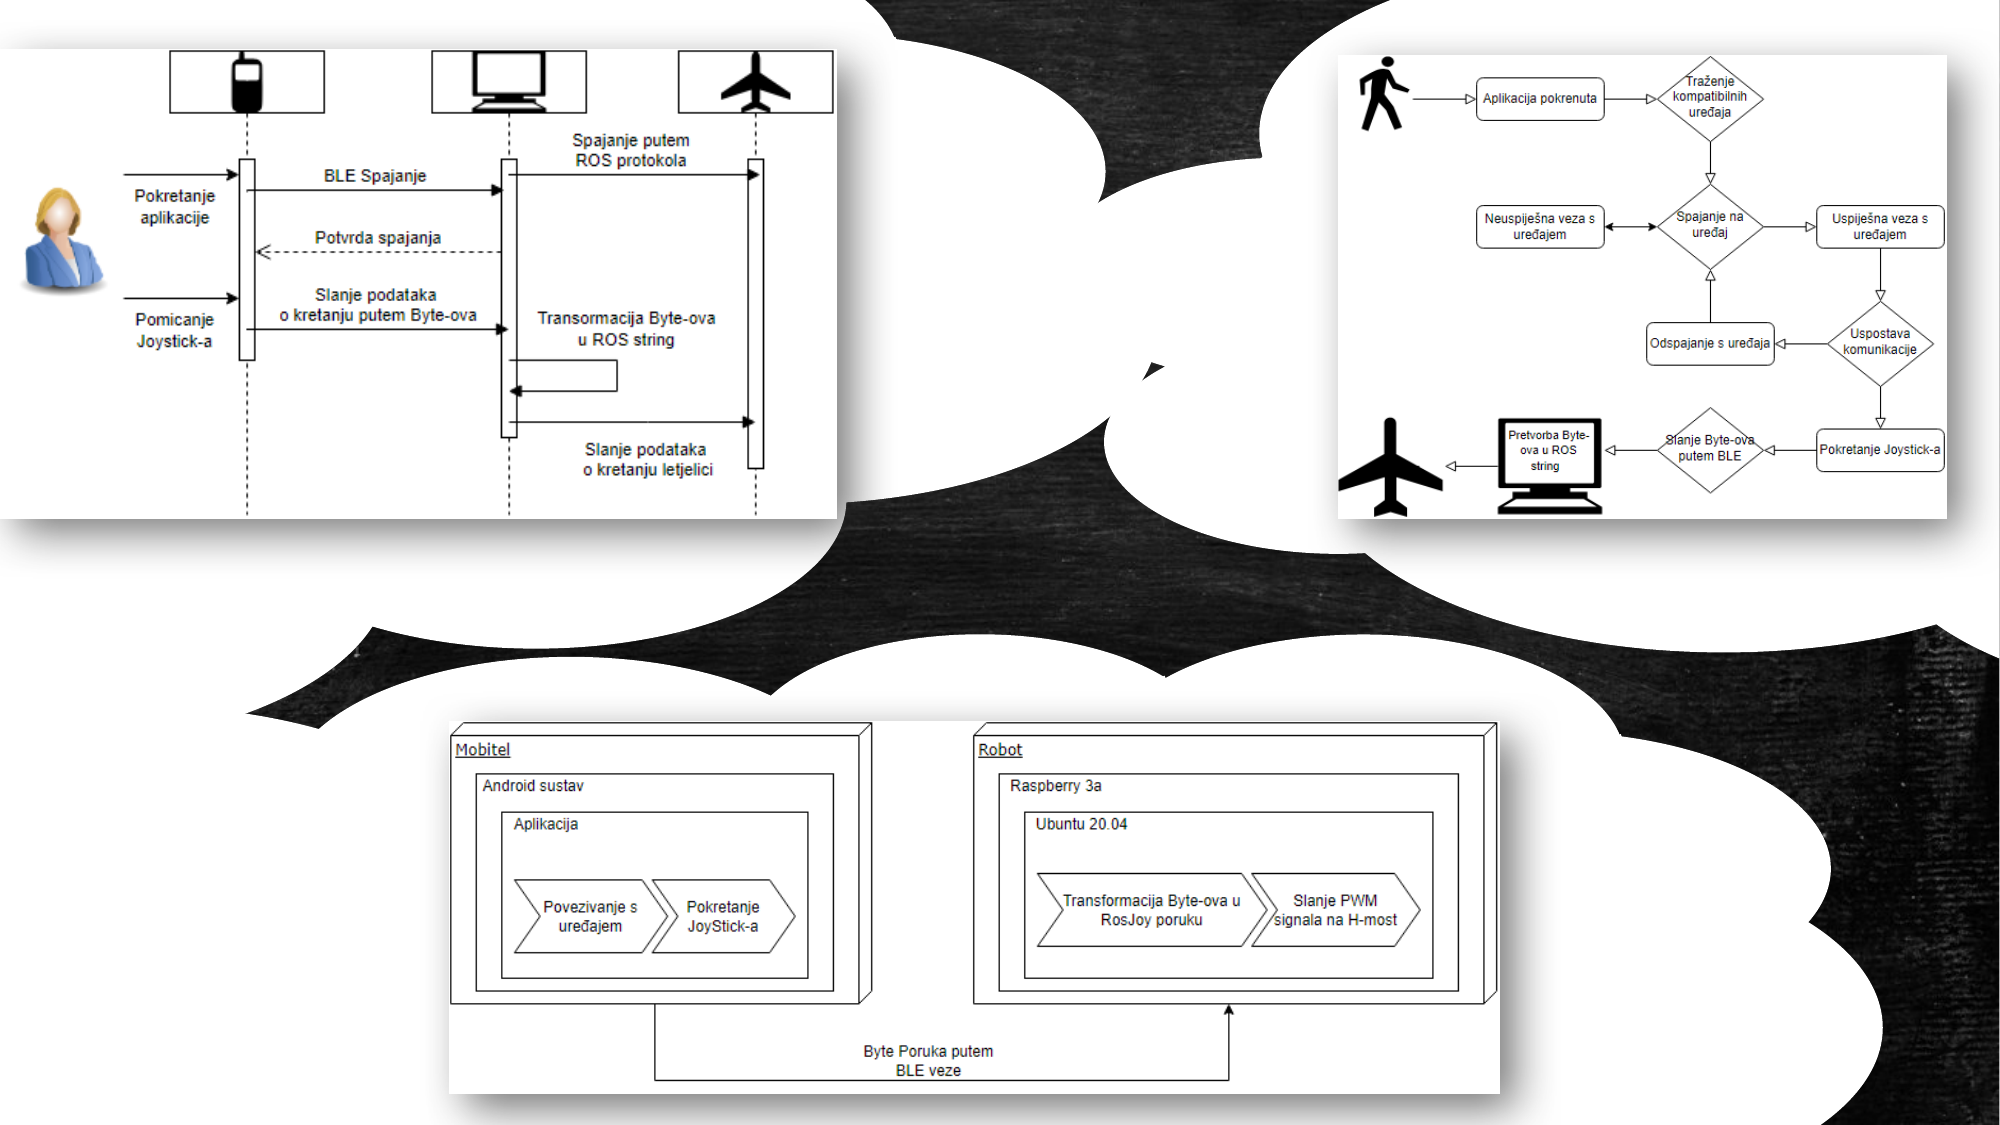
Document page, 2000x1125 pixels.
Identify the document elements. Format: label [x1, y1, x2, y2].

text_box [0, 0, 1158, 499]
picture [449, 721, 1500, 1094]
text_box [1084, 0, 2000, 659]
text_box [0, 634, 1883, 1125]
picture [0, 49, 837, 519]
picture [1338, 55, 1947, 519]
text_box [0, 551, 814, 749]
